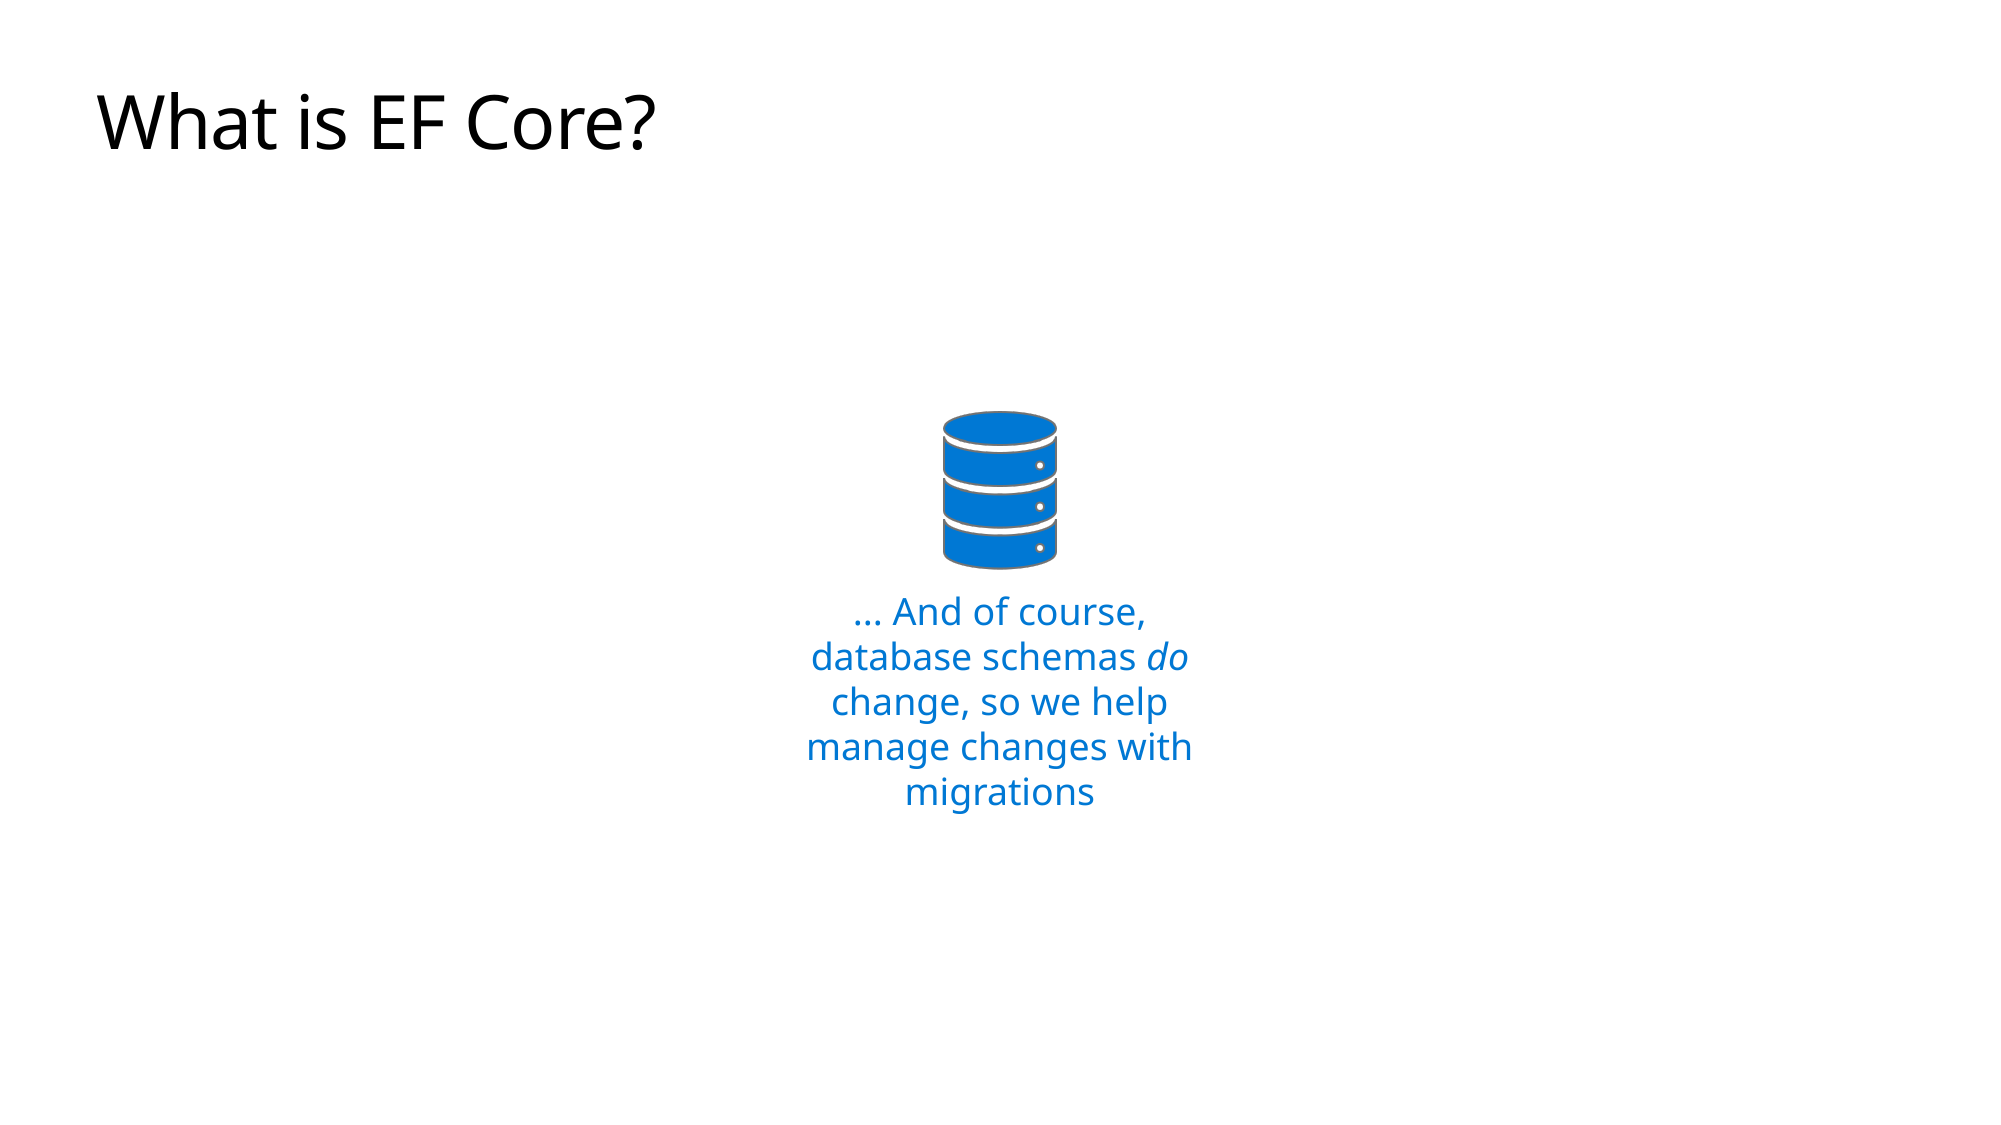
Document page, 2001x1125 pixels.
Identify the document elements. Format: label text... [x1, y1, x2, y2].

text_box [904, 391, 1096, 588]
text_box ... And of course, database schemas do change, so we help manage changes with migrations [788, 588, 1212, 764]
title What is EF Core? [96, 75, 1904, 166]
